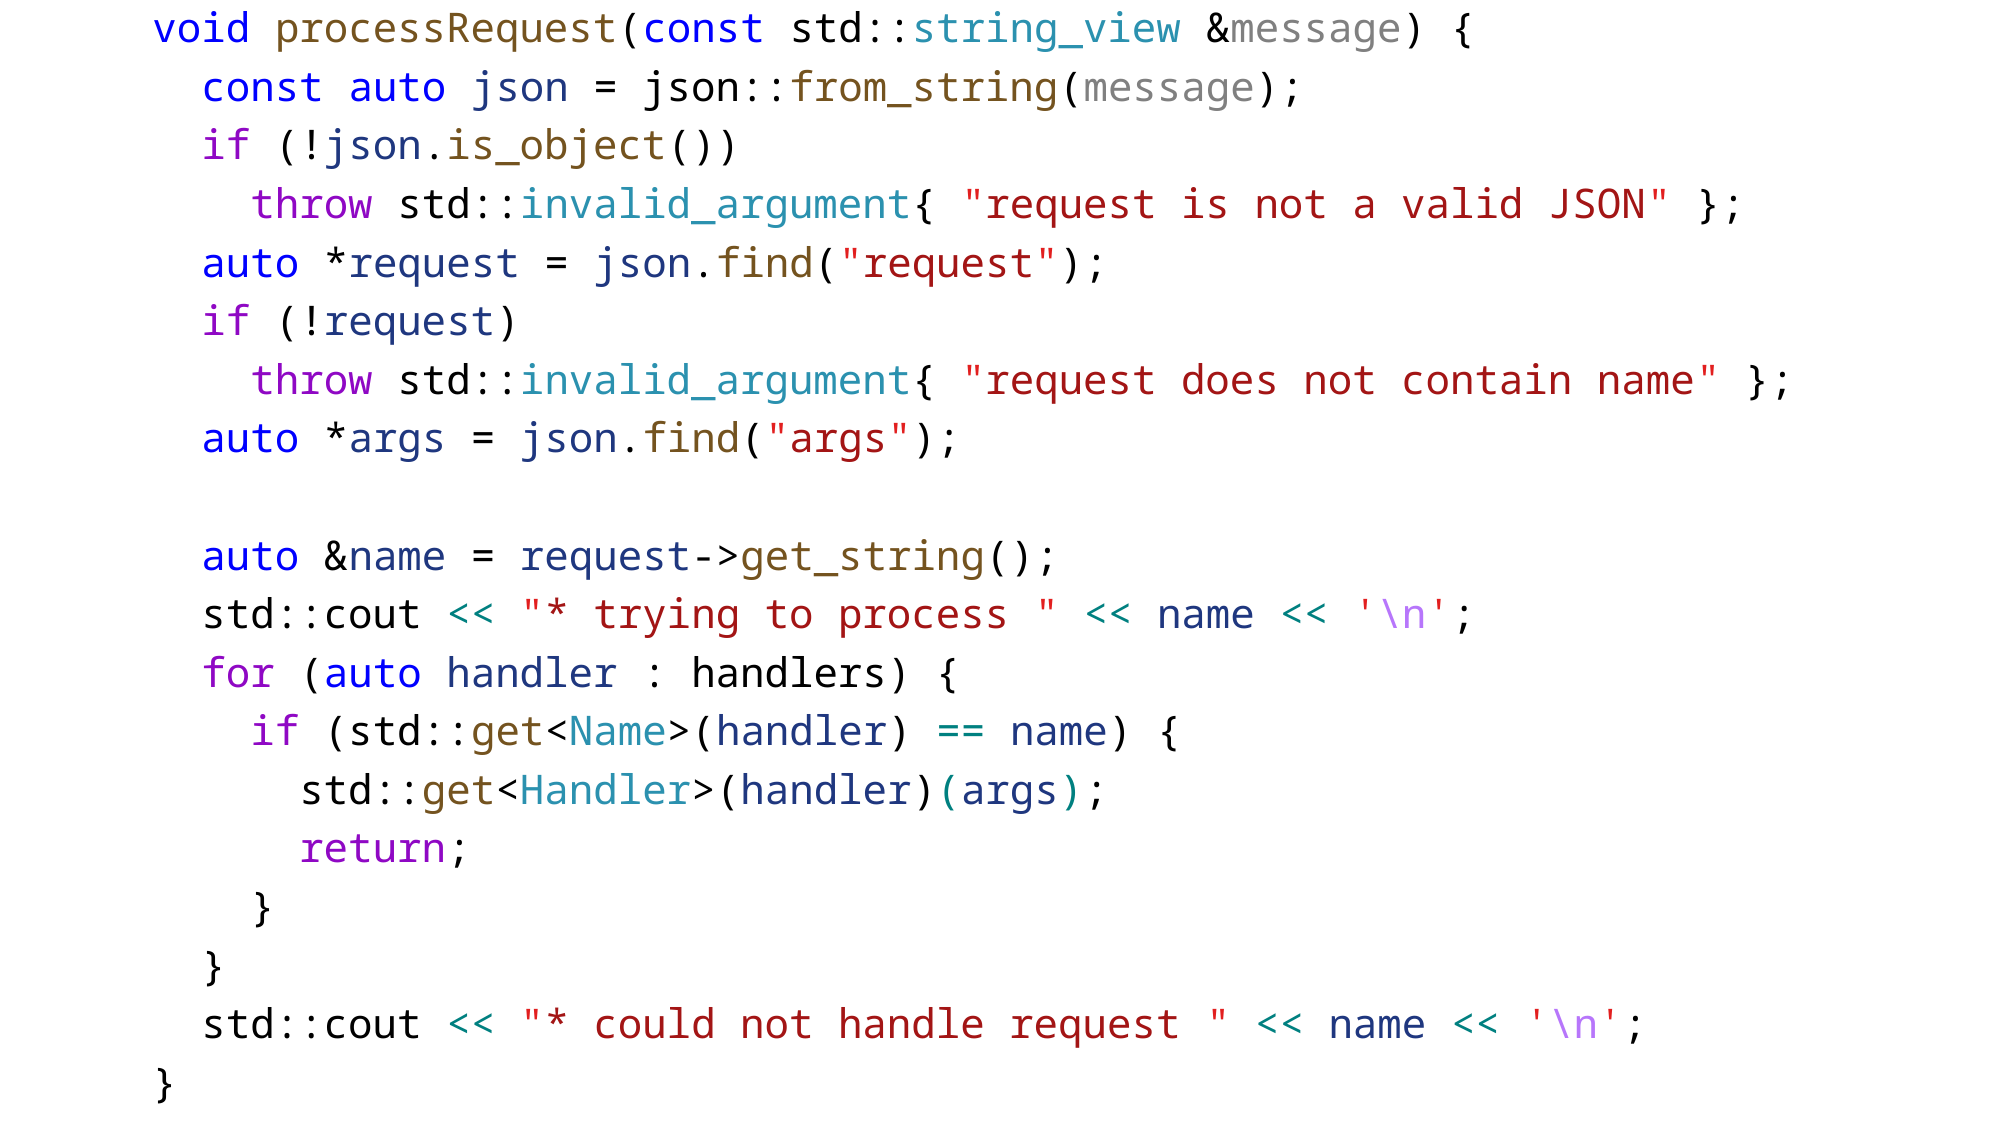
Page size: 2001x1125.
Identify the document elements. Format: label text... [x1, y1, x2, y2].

list void processRequest(const std::string_view &message) { const auto json = json::from_string(message); if (!json.is_object()) throw std::invalid_argument{ "request is not a valid JSON" }; auto *request = json.find("request"); if (!request) throw std::invalid_argument{ "request does not contain name" }; auto *args = json.find("args"); auto &name = request->get_string(); std::cout << "* trying to process " << name << '\n'; for (auto handler : handlers) { if (std::get<Name>(handler) == name) { std::get<Handler>(handler)(args); return; } } std::cout << "* could not handle request " << name << '\n'; } [137, 0, 1863, 1125]
